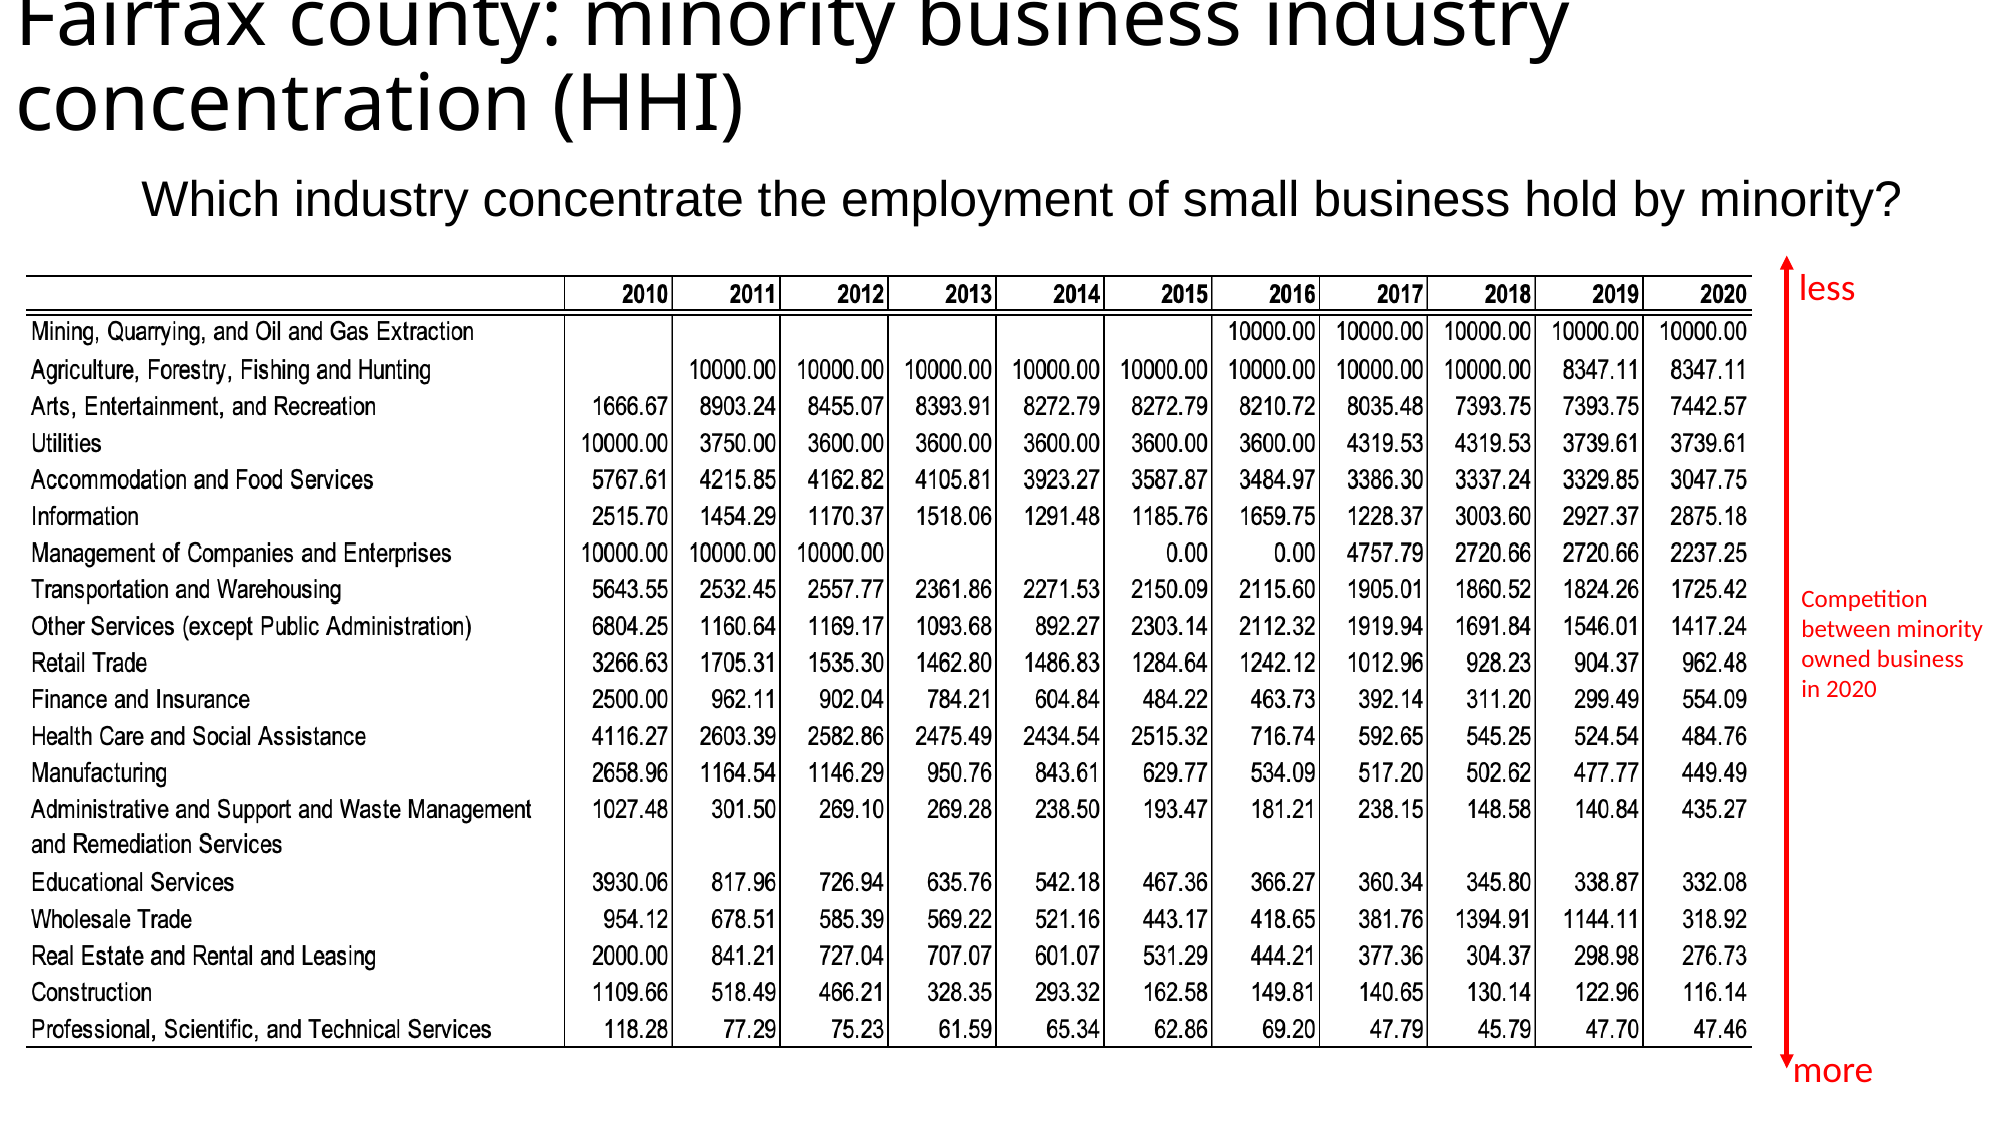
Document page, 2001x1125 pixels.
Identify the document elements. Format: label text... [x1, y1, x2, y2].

picture [14, 255, 1768, 1069]
text_box Which industry concentrate the employment of small business hold by minority? [126, 158, 1918, 234]
title Fairfax county: minority business industry concentration (HHI) [0, 10, 2000, 115]
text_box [1777, 255, 2000, 1099]
